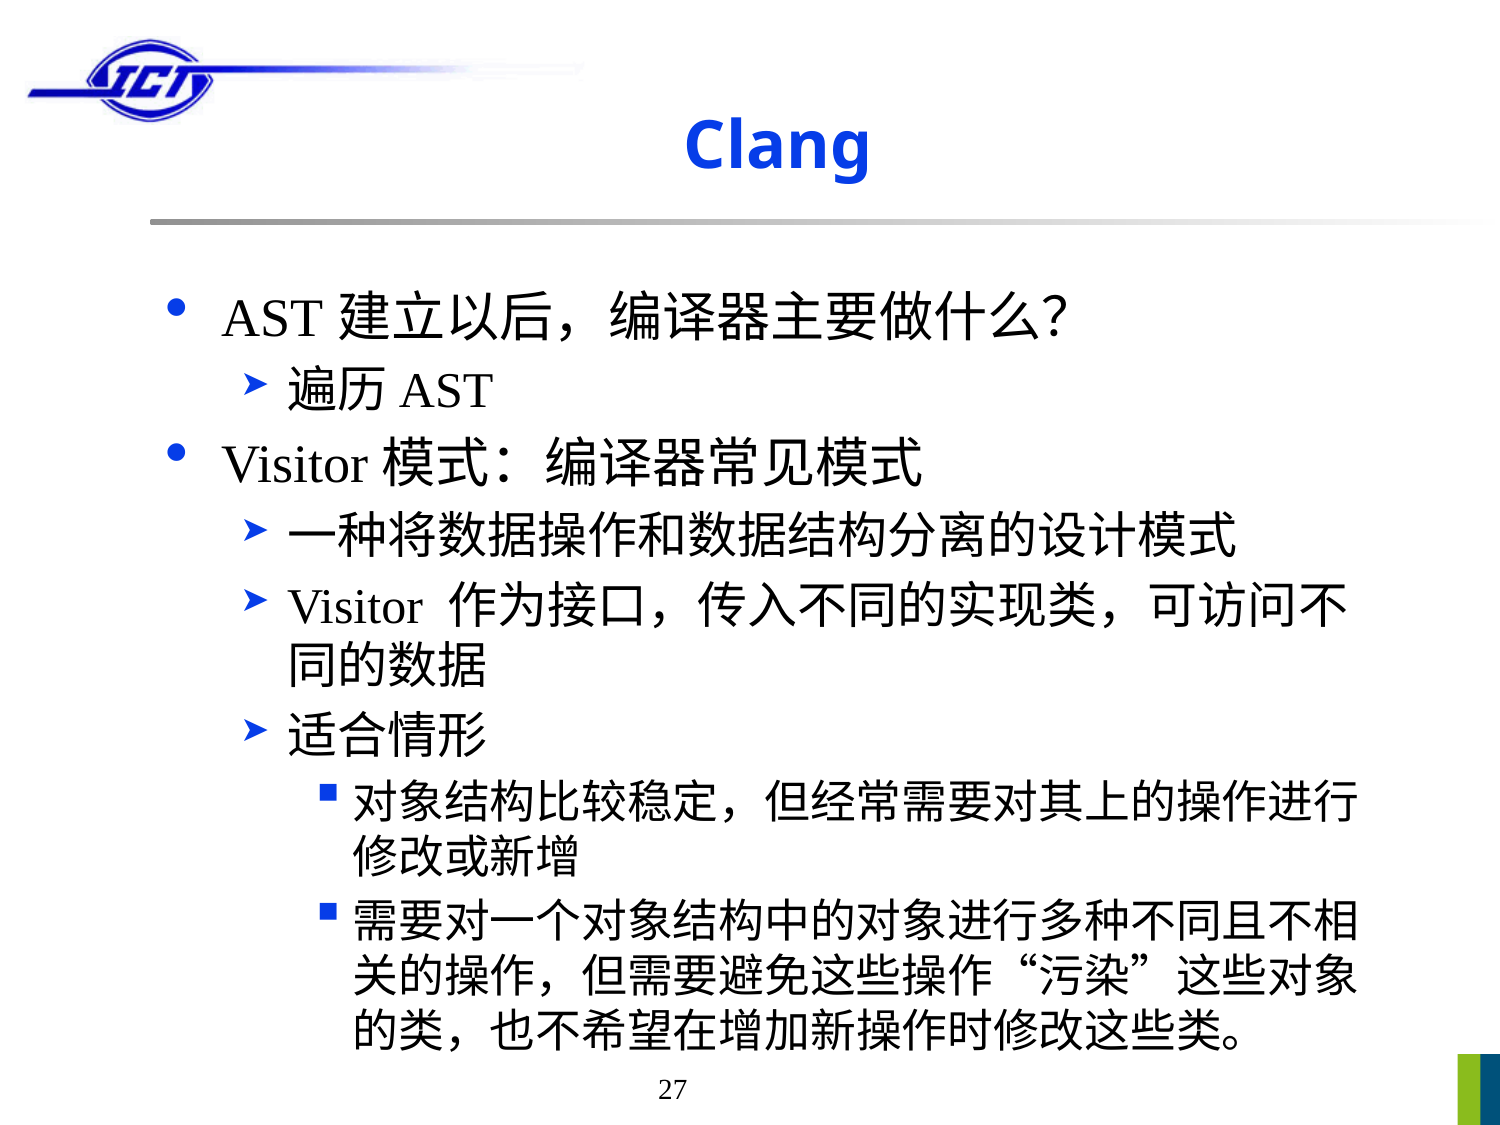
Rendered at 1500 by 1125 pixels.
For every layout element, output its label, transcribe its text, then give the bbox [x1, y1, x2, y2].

picture [24, 36, 600, 125]
title Clang [159, 66, 1397, 217]
list AST建立以后，编译器主要做什么？ 遍历AST Visitor模式：编译器常见模式 一种将数据操作和数据结构分离的设计模式 Visitor 作为接口，传入不同的实现类，可访问不同的数据 适合情形 对象结构比较稳定，但经常需要对其上的操作进行修改或新增 需要对一个对象结构中的对象进行多种不同且不相关的操作，但需要避免这些操作“污染”这些对象的类，也不希望在增加新操作时修改这些类。 [150, 275, 1388, 1013]
